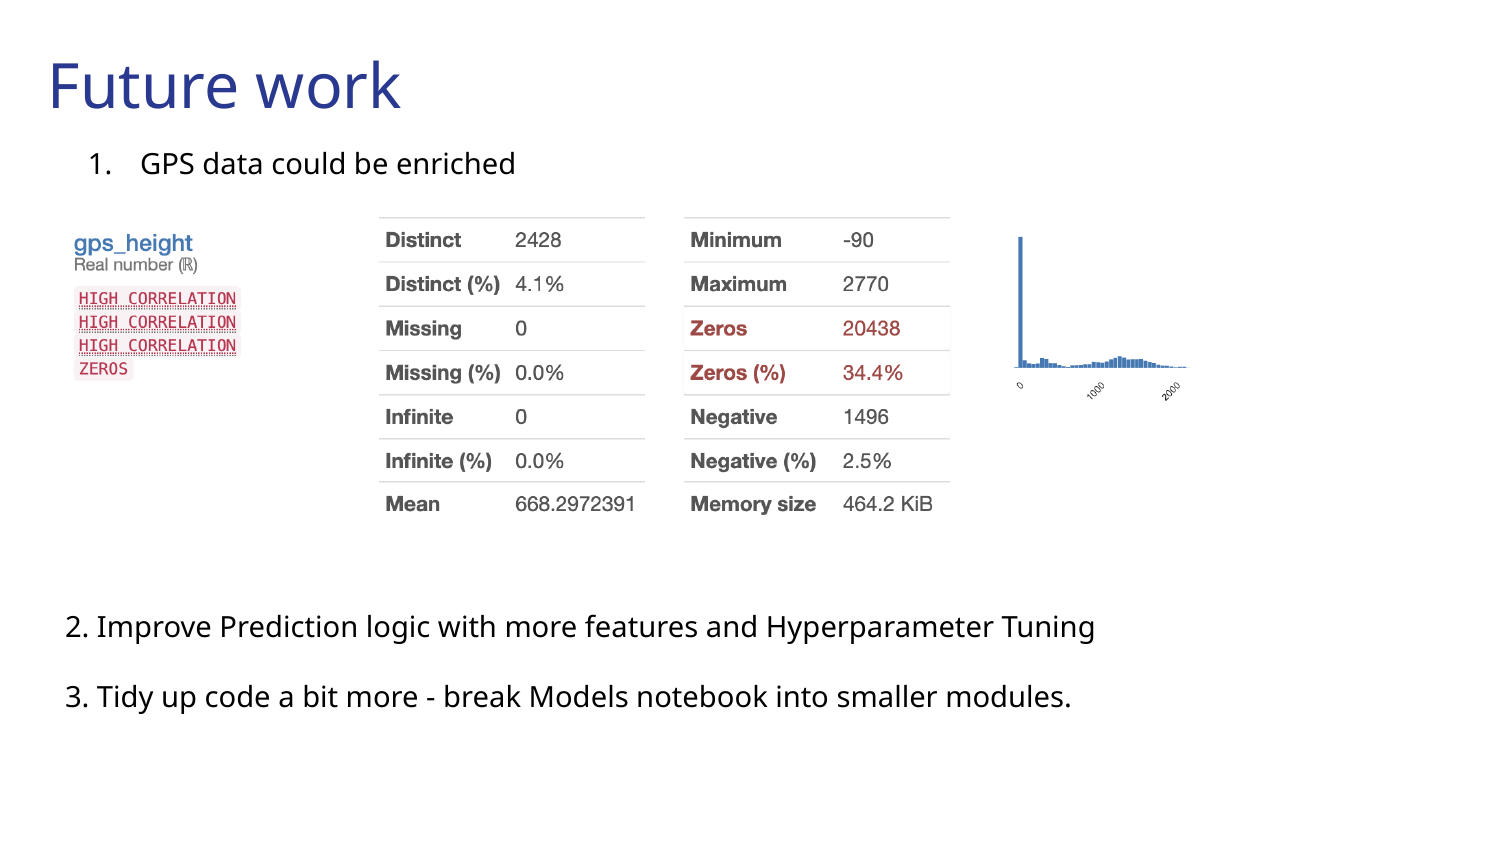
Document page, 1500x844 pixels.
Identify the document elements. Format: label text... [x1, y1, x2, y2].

title Future work [32, 30, 1431, 131]
text_box 2. Improve Prediction logic with more features and Hyperparameter Tuning 3. Tidy up code a bit more - break Models notebook into smaller modules. [50, 593, 1346, 729]
text_box GPS data could be enriched [50, 130, 1131, 194]
picture [49, 195, 1262, 542]
